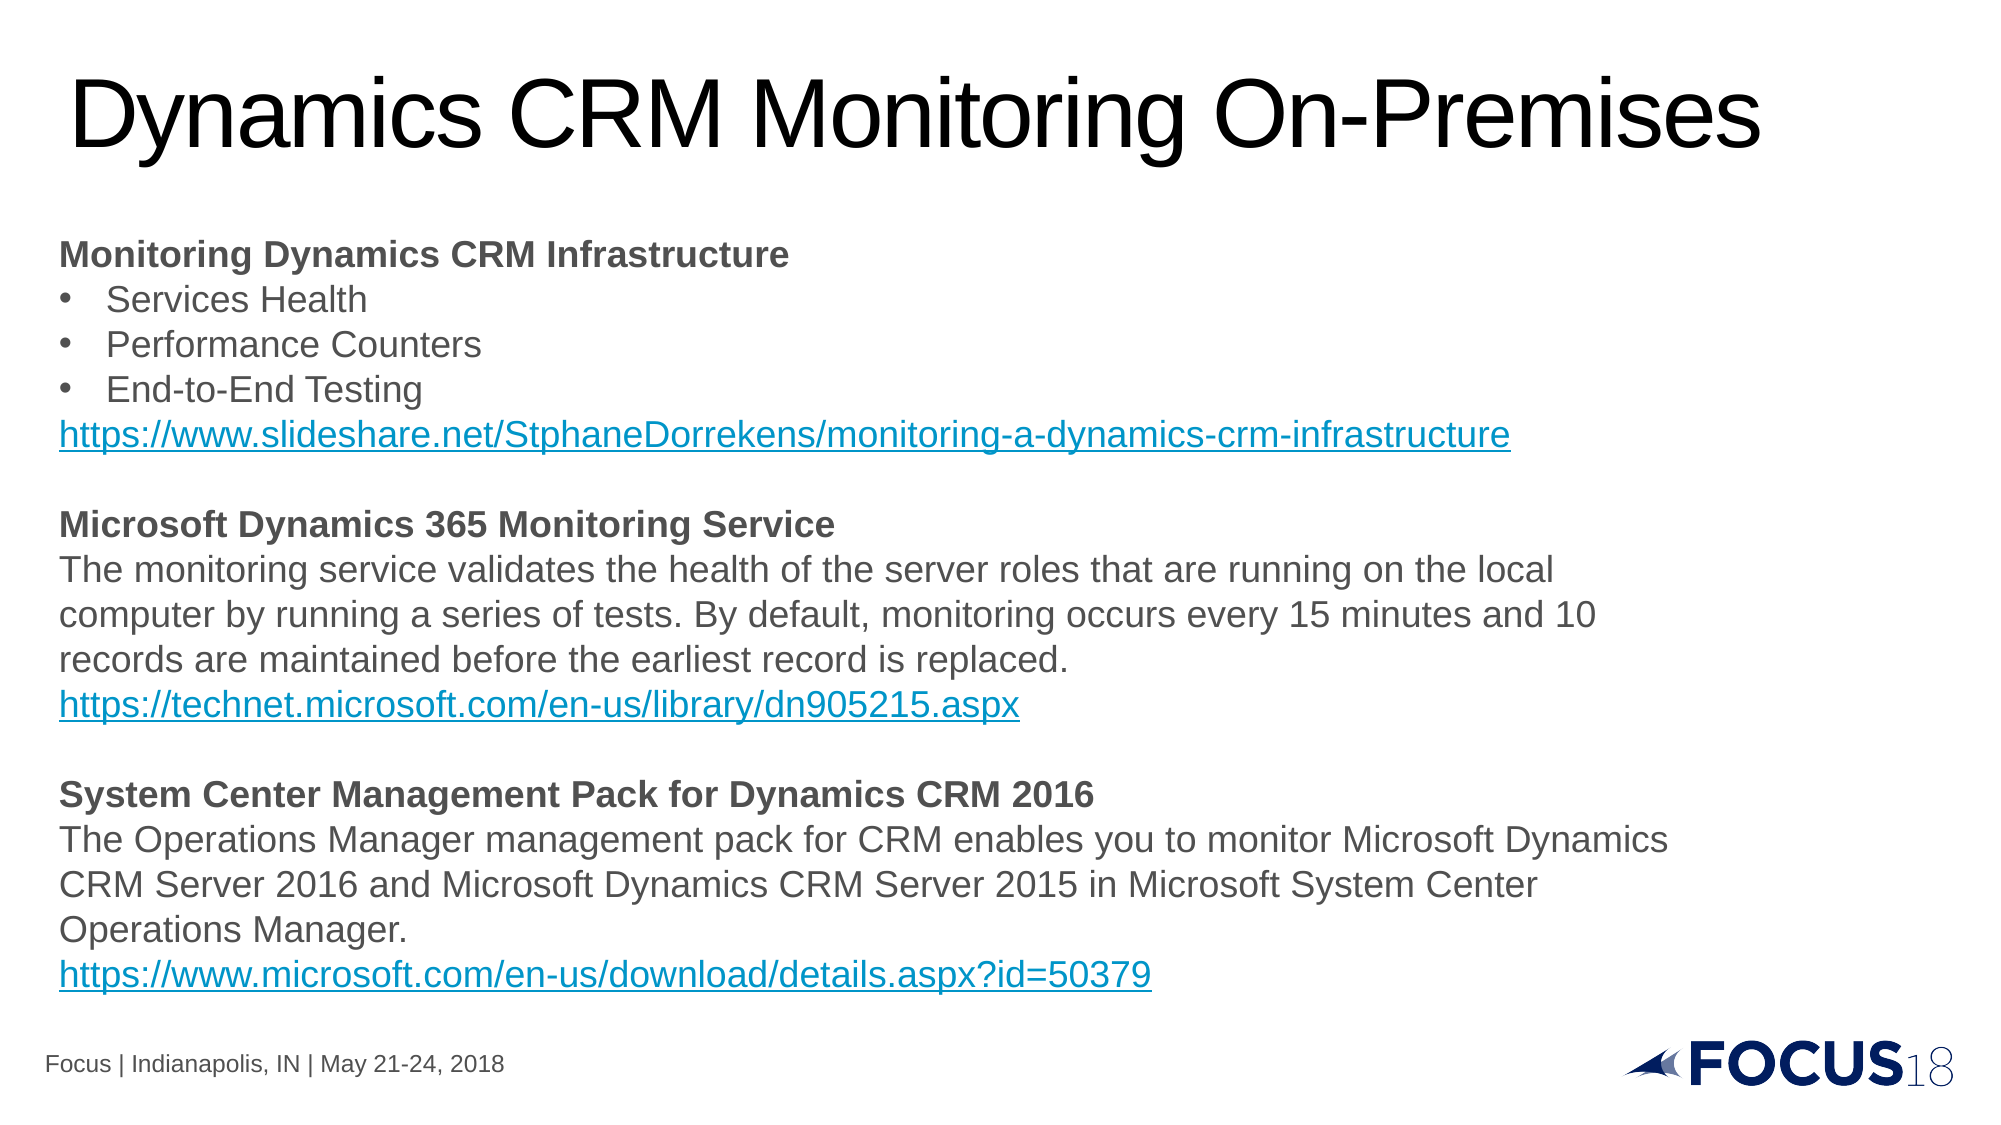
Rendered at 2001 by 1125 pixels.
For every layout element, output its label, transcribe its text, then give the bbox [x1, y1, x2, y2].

title Dynamics CRM Monitoring On-Premises [44, 47, 1957, 196]
picture [1736, 1038, 1956, 1088]
text_box Monitoring Dynamics CRM Infrastructure Services Health Performance Counters End-to-End Testing https://www.slideshare.net/StphaneDorrekens/monitoring-a-dynamics-crm-infrastructure Microsoft Dynamics 365 Monitoring Service The monitoring service validates the health of the server roles that are running on the local computer by running a series of tests. By default, monitoring occurs every 15 minutes and 10 records are maintained before the earliest record is replaced. https://technet.microsoft.com/en-us/library/dn905215.aspx System Center Management Pack for Dynamics CRM 2016 The Operations Manager management pack for CRM enables you to monitor Microsoft Dynamics CRM Server 2016 and Microsoft Dynamics CRM Server 2015 in Microsoft System Center Operations Manager. https://www.microsoft.com/en-us/download/details.aspx?id=50379 [44, 222, 1736, 1125]
